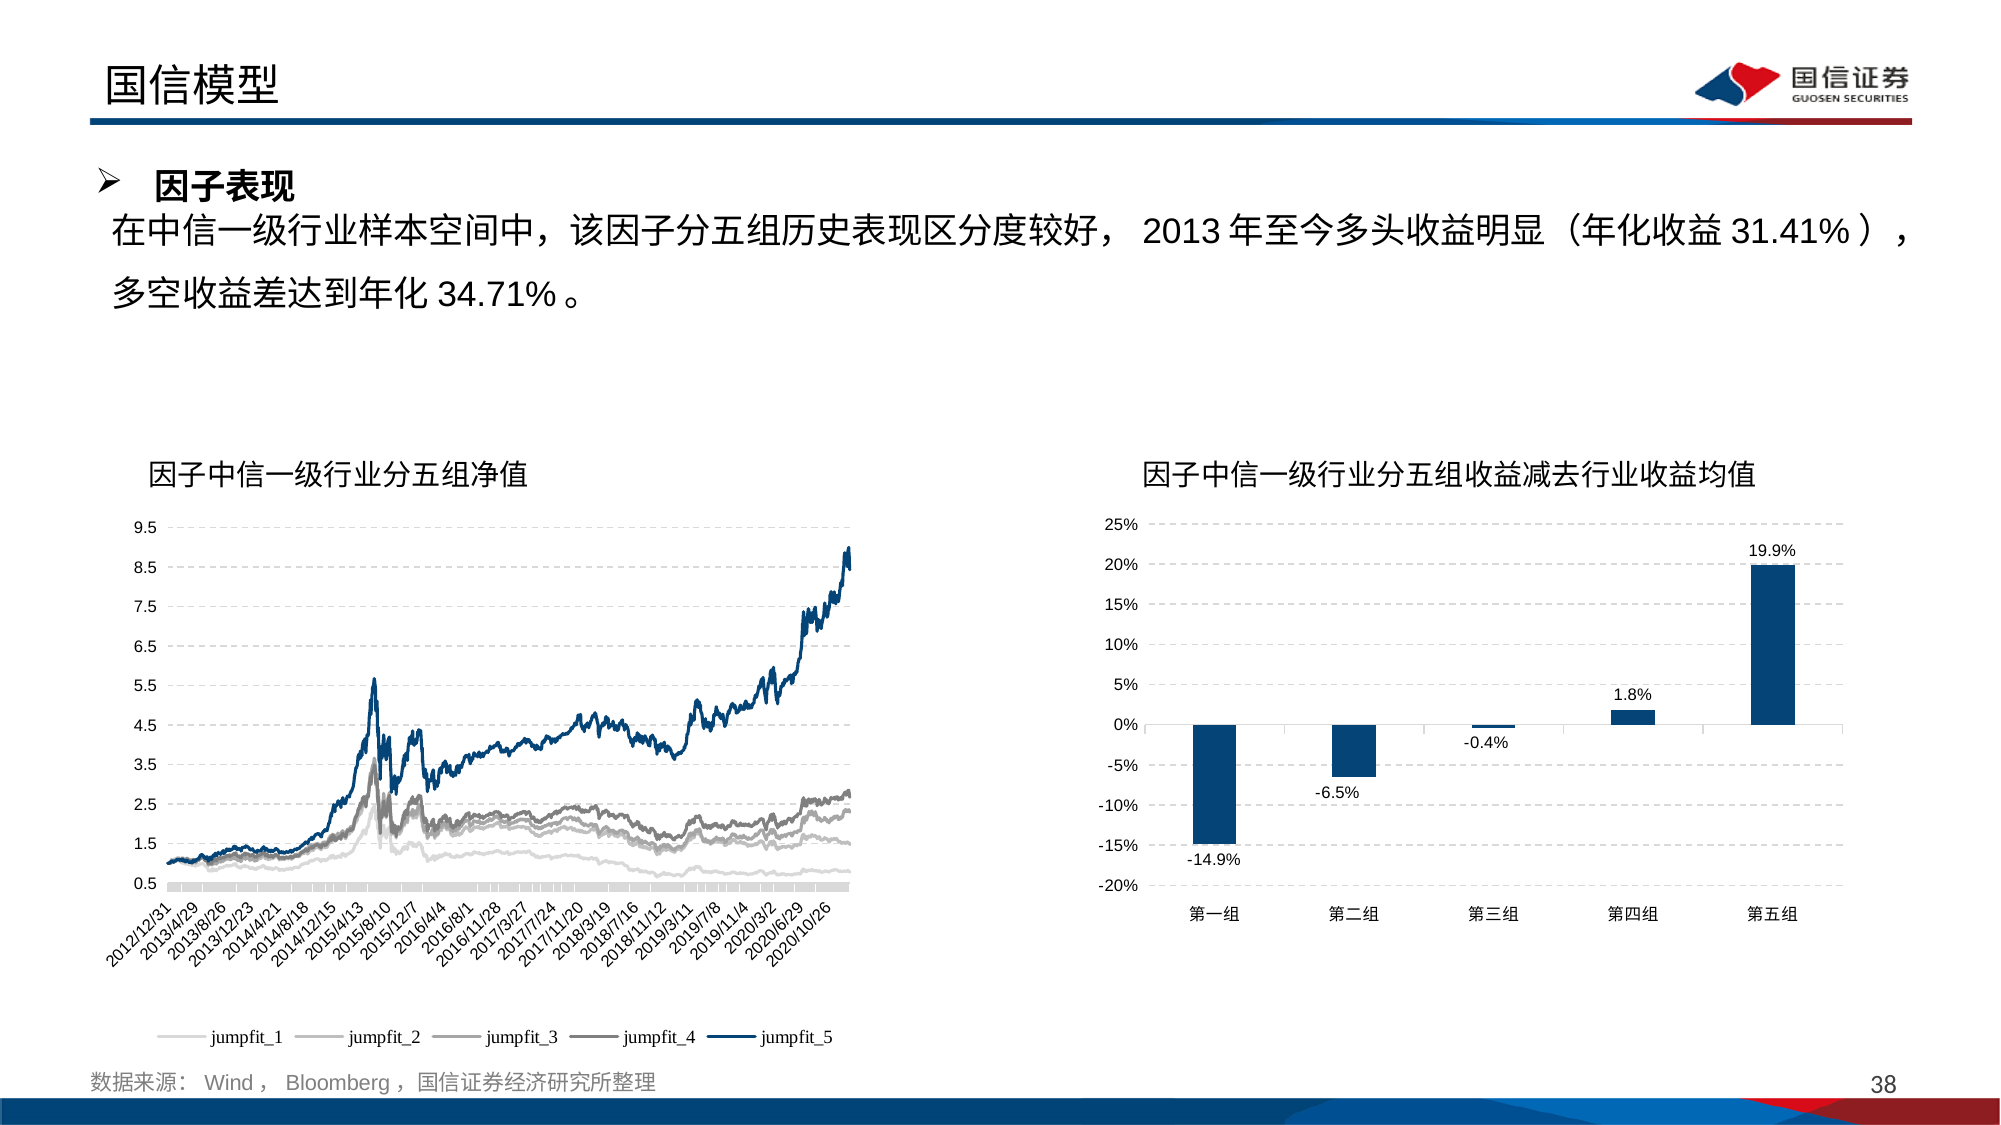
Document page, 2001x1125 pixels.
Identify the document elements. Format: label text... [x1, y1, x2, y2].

text_box 数据来源：Wind，Bloomberg，国信证券经济研究所整理 [75, 1061, 672, 1103]
picture [89, 118, 1913, 125]
picture [0, 1096, 2000, 1125]
chart [93, 498, 898, 1055]
chart [1064, 498, 1886, 985]
slide_number 38 [1808, 1052, 1913, 1113]
picture [1692, 56, 1913, 112]
text_box 在中信一级行业样本空间中，该因子分五组历史表现区分度较好，2013年至今多头收益明显（年化收益31.41%），多空收益差达到年化34.71%。 [96, 130, 1920, 1028]
